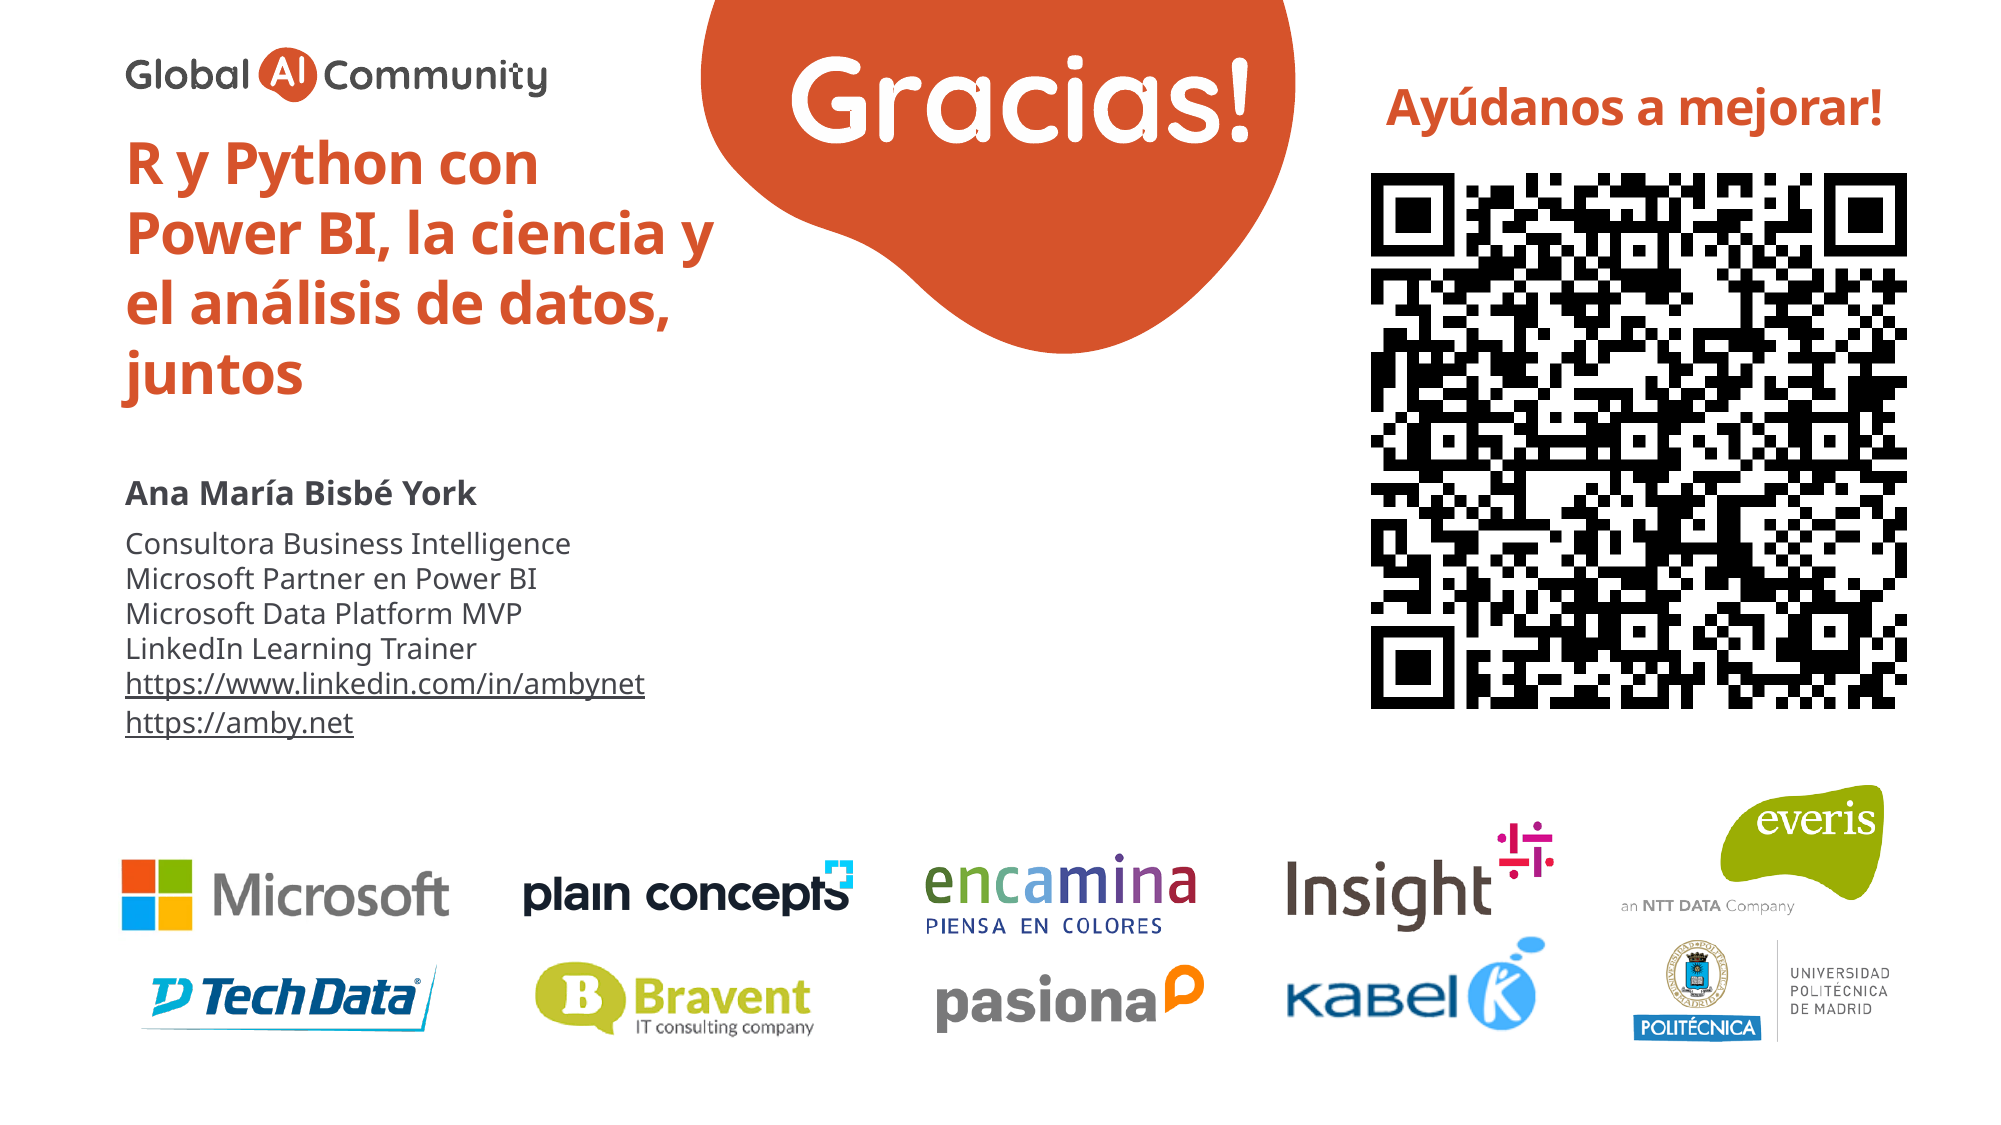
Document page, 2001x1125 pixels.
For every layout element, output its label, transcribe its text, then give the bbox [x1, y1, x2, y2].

picture [937, 952, 1204, 1045]
picture [512, 848, 865, 941]
picture [1371, 173, 1907, 709]
picture [141, 964, 437, 1032]
picture [519, 954, 833, 1051]
list Consultora Business Intelligence Microsoft Partner en Power BI Microsoft Data Platform MVP LinkedIn Learning Trainer https://www.linkedin.com/in/ambynet https://amby.net [125, 525, 794, 561]
picture [876, 835, 1245, 950]
picture [1287, 935, 1547, 1032]
picture [118, 842, 450, 945]
picture [1630, 936, 1890, 1044]
title R y Python con Power BI, la ciencia y el análisis de datos, juntos [125, 335, 794, 407]
picture [1287, 821, 1554, 932]
list Ana María Bisbé York [125, 471, 794, 513]
picture [1612, 780, 1893, 921]
